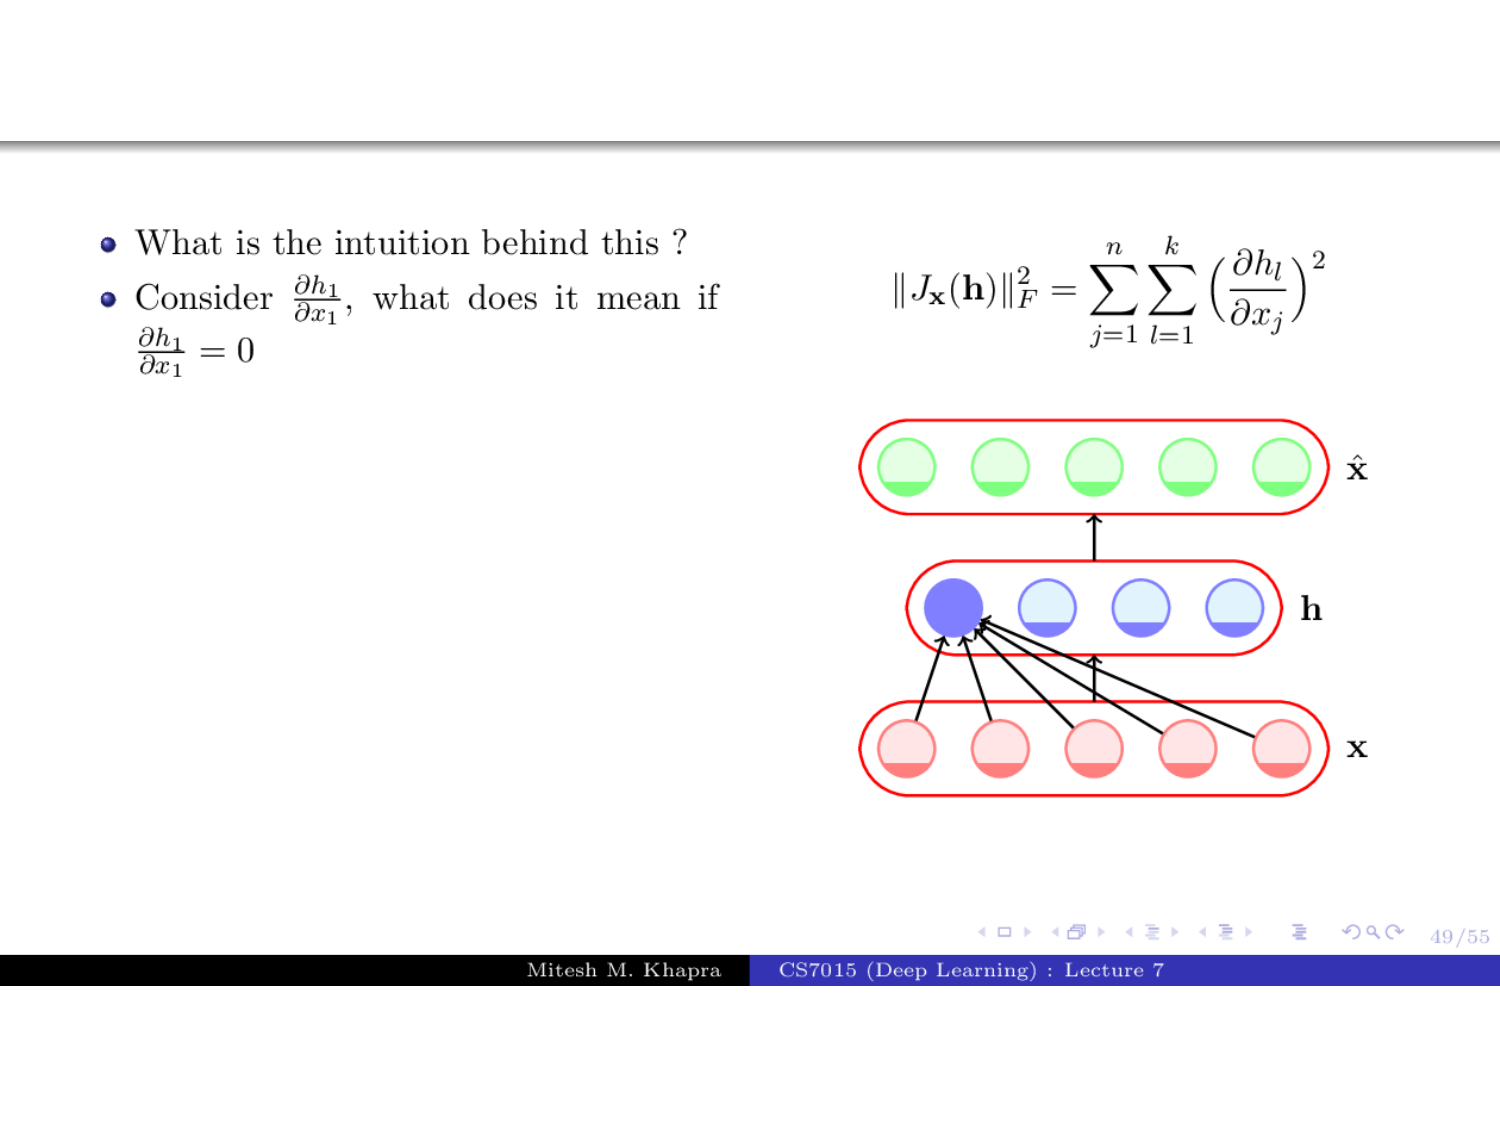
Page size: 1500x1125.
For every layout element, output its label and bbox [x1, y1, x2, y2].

picture [0, 141, 1500, 986]
